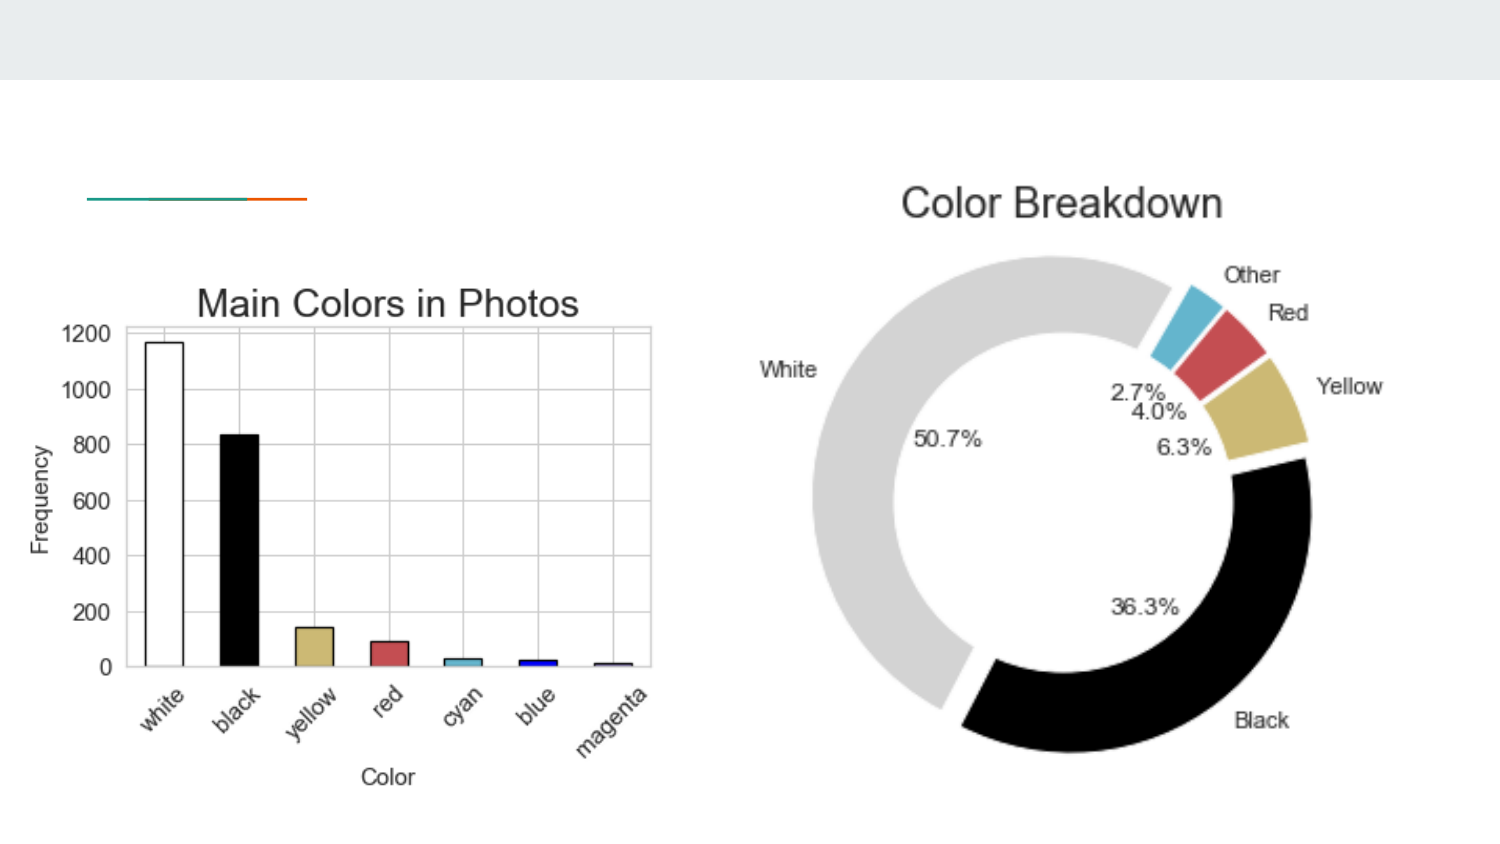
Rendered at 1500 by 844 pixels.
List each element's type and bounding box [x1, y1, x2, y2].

picture [19, 172, 1500, 802]
